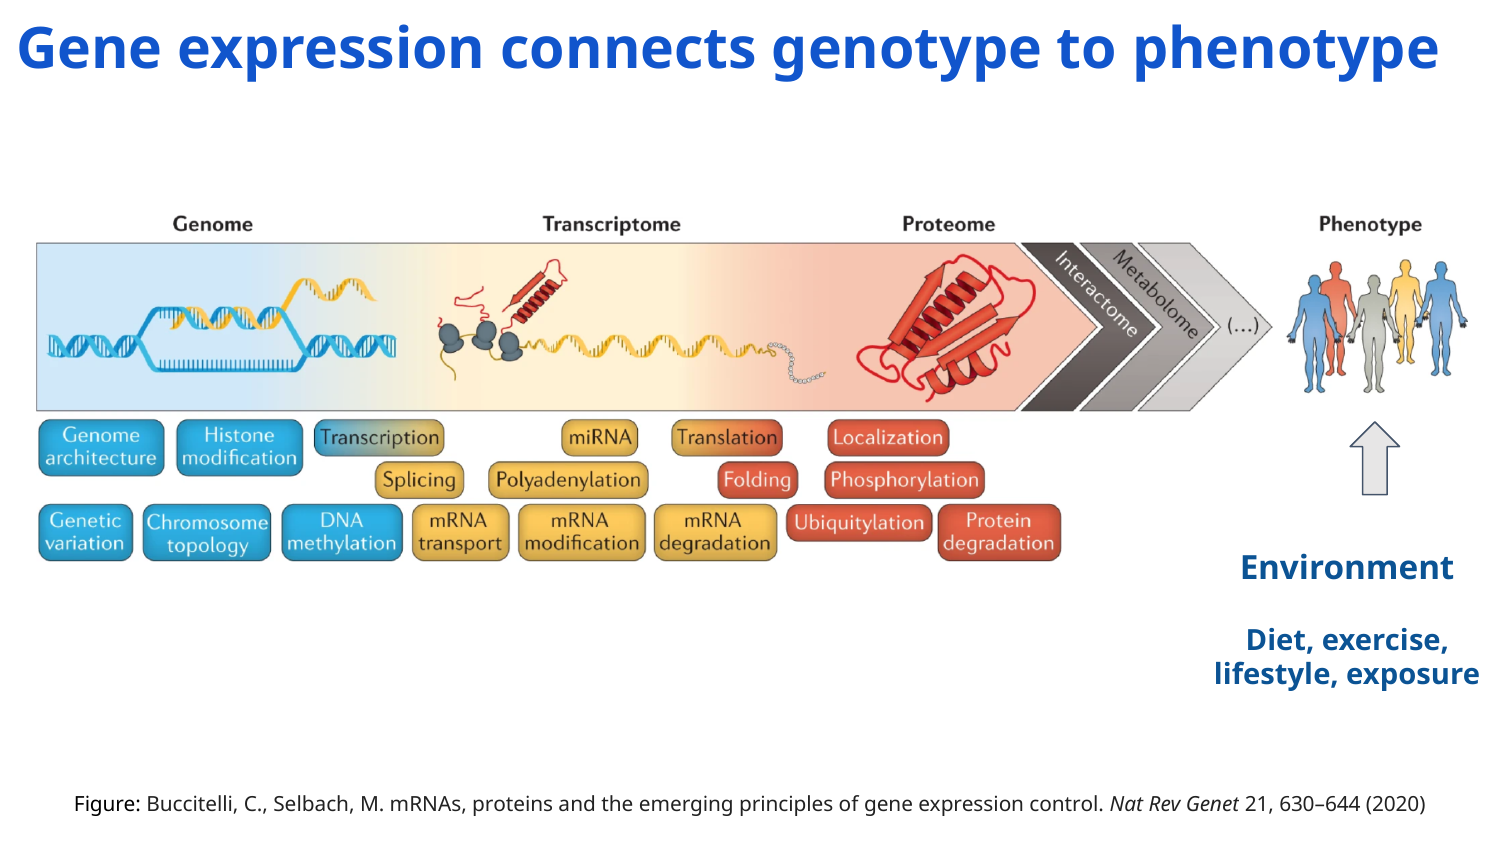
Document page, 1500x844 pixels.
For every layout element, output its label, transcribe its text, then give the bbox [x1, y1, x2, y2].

title Gene expression connects genotype to phenotype [16, 19, 1500, 140]
text_box Figure: Buccitelli, C., Selbach, M. mRNAs, proteins and the emerging principles of gene expression control. Nat Rev Genet 21, 630–644 (2020) [0, 777, 1500, 829]
picture [24, 183, 1476, 571]
text_box Environment Diet, exercise, lifestyle, exposure [1194, 531, 1500, 706]
